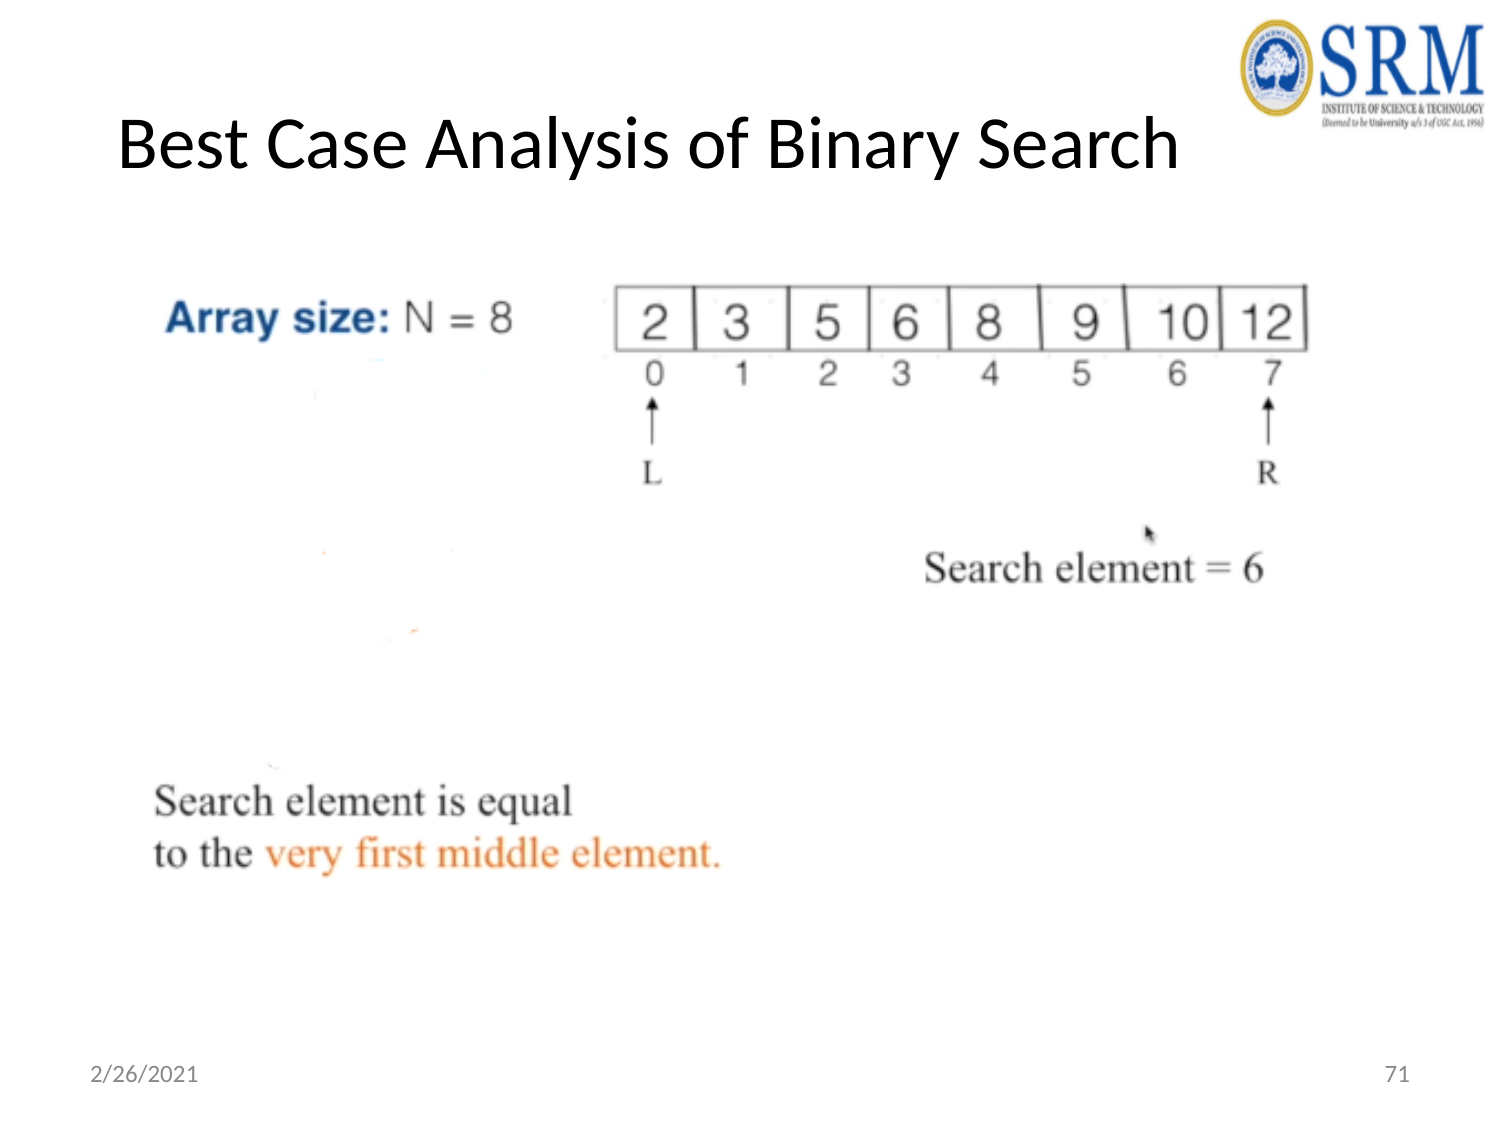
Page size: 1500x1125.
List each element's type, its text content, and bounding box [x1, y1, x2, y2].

title Best Case Analysis of Binary Search [75, 45, 1225, 233]
picture [1238, 0, 1500, 151]
picture [137, 262, 1401, 926]
slide_number ‹#› [1074, 1042, 1425, 1103]
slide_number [75, 1042, 425, 1103]
